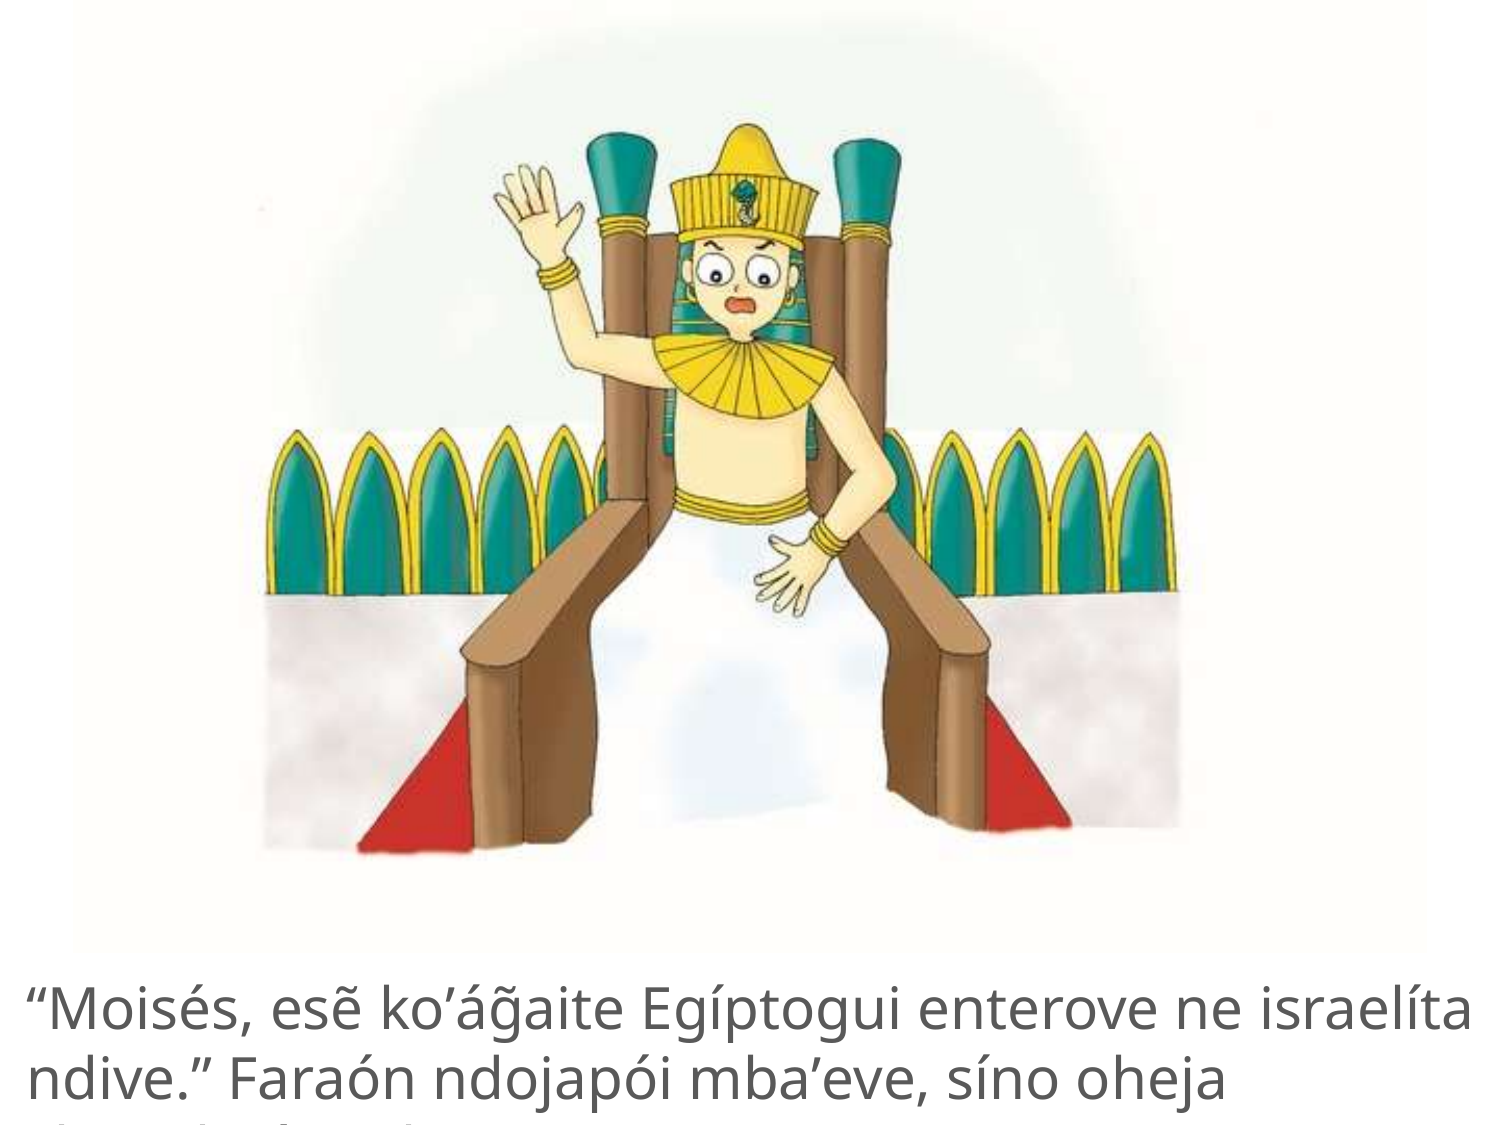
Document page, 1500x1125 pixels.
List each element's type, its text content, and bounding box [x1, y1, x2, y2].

picture [72, 0, 1427, 953]
text_box “Moisés, esẽ koʼág̃aite Egíptogui enterove ne israelíta ndive.” Faraón ndojapói mbaʼeve, síno oheja chupekuéra oho. [11, 964, 1498, 1125]
